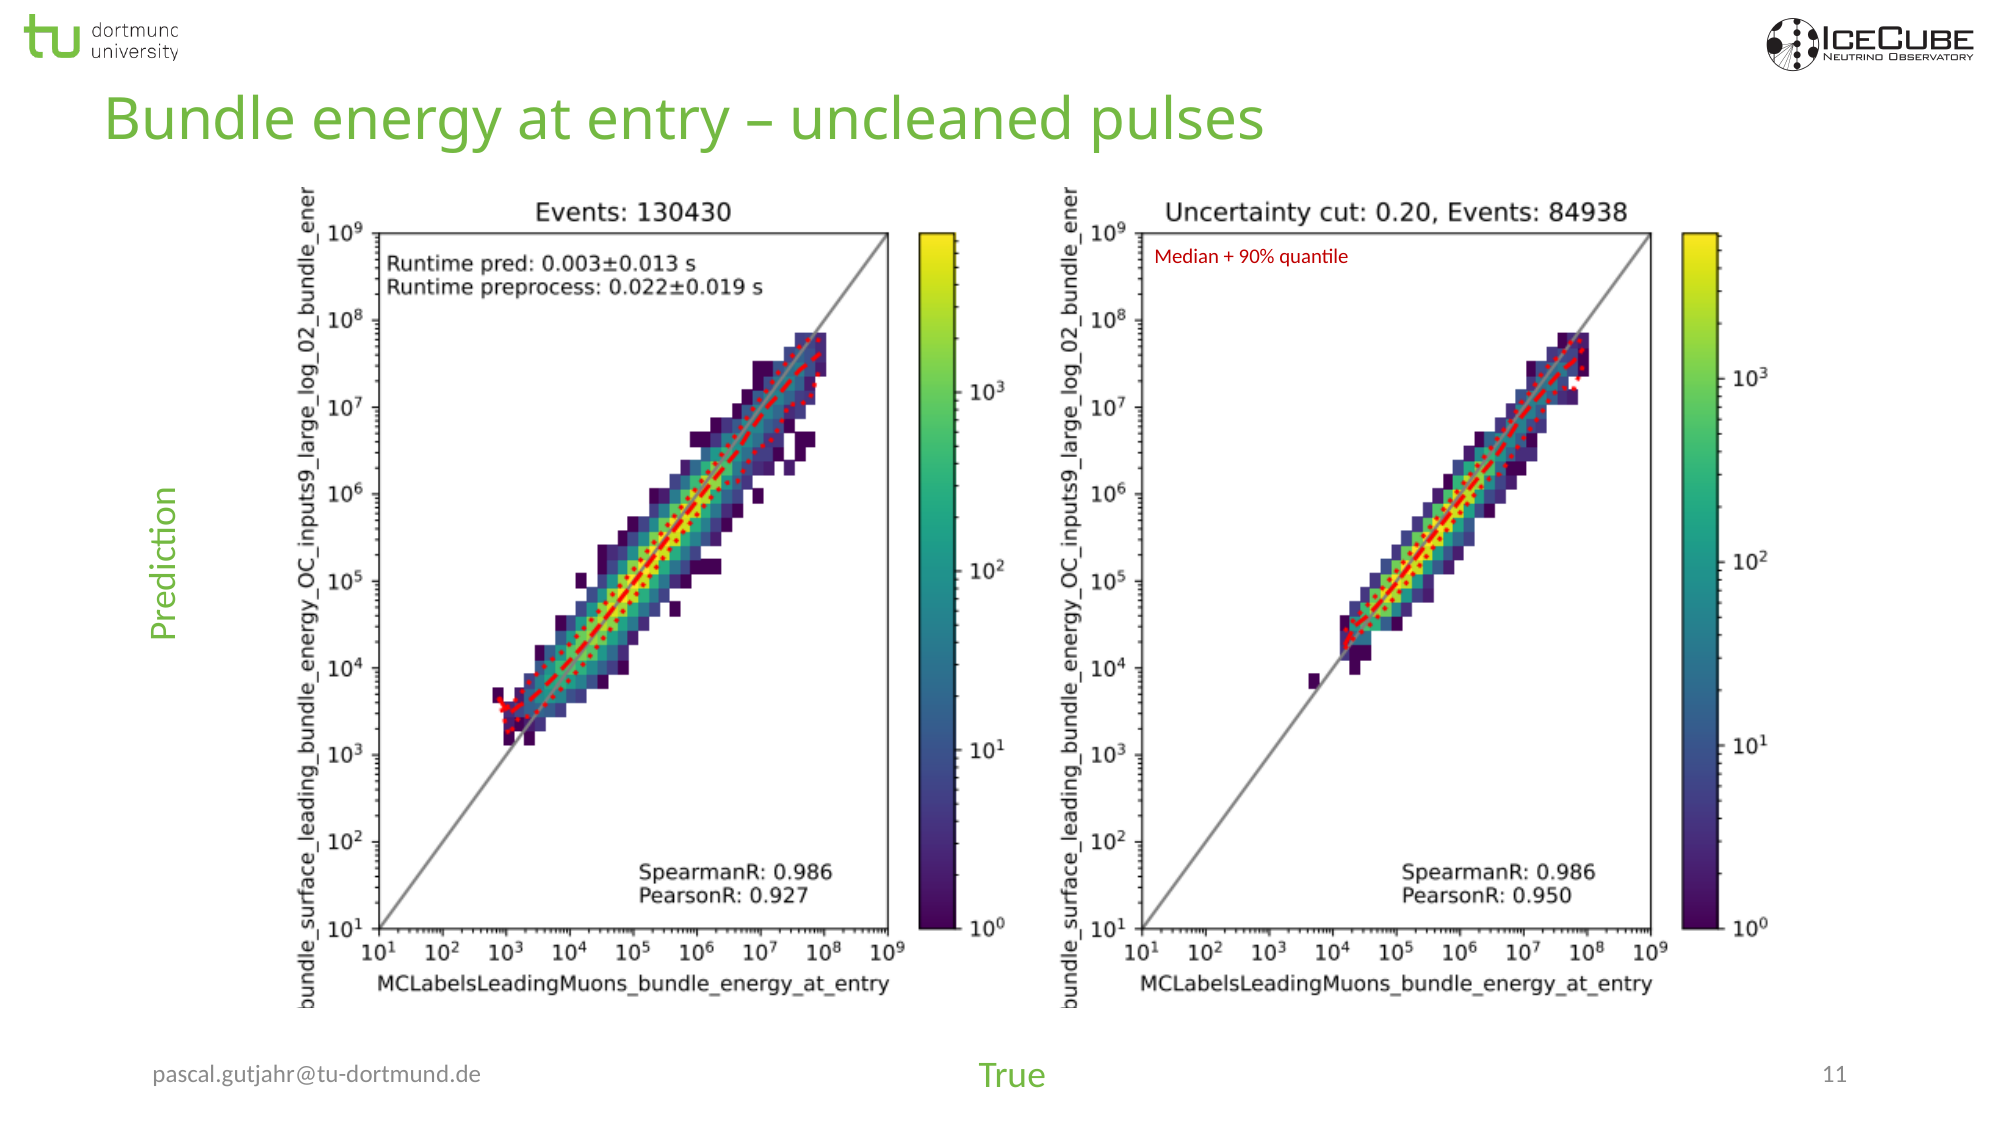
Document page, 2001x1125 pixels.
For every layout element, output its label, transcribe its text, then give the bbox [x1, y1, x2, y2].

text_box Prediction [130, 446, 190, 657]
slide_number pascal.gutjahr@tu-dortmund.de [137, 1042, 588, 1103]
title Bundle energy at entry – uncleaned pulses [88, 59, 1977, 182]
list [283, 187, 1782, 1008]
slide_number 11 [1412, 1042, 1863, 1103]
text_box True [963, 1042, 1148, 1103]
